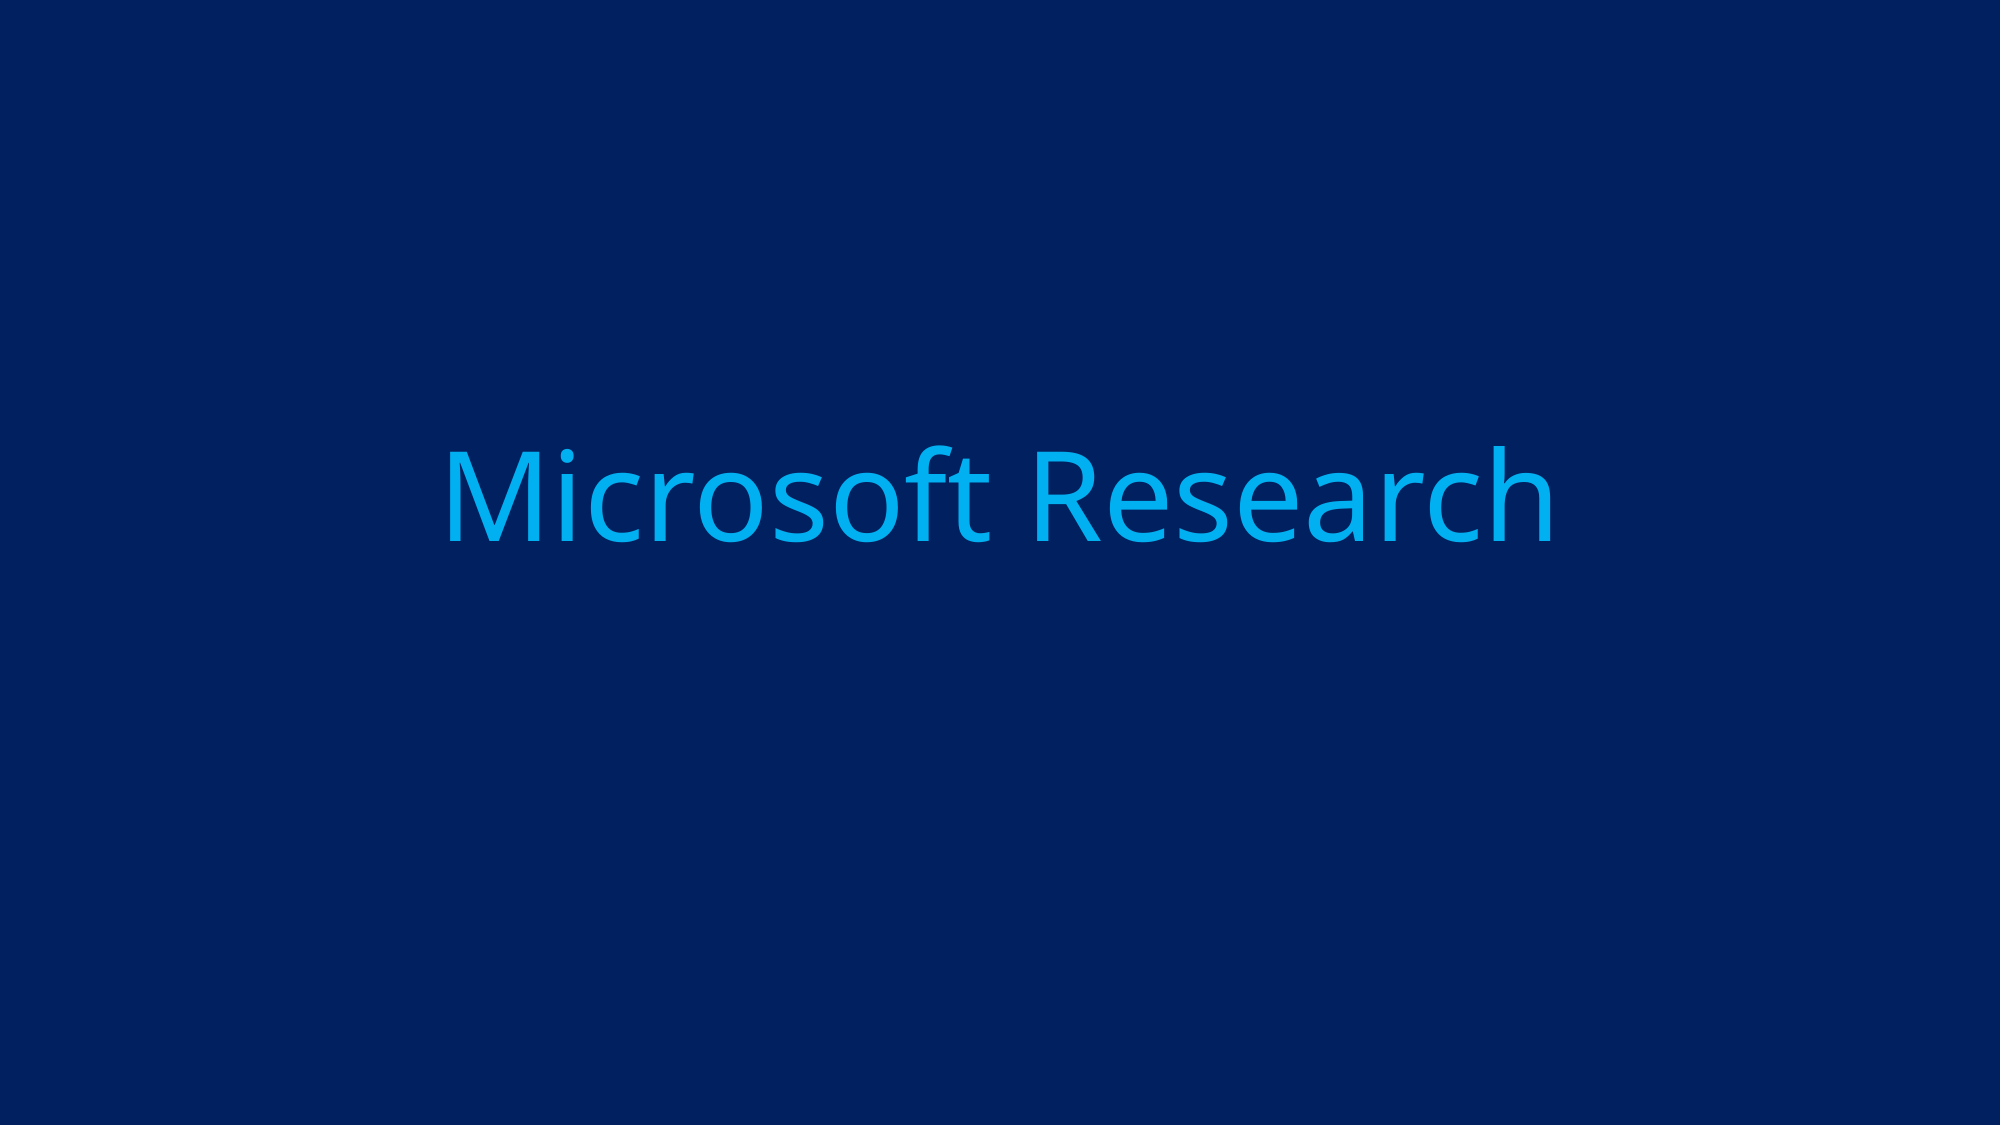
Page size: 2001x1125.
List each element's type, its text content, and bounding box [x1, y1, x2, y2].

title Microsoft Research [249, 184, 1750, 576]
